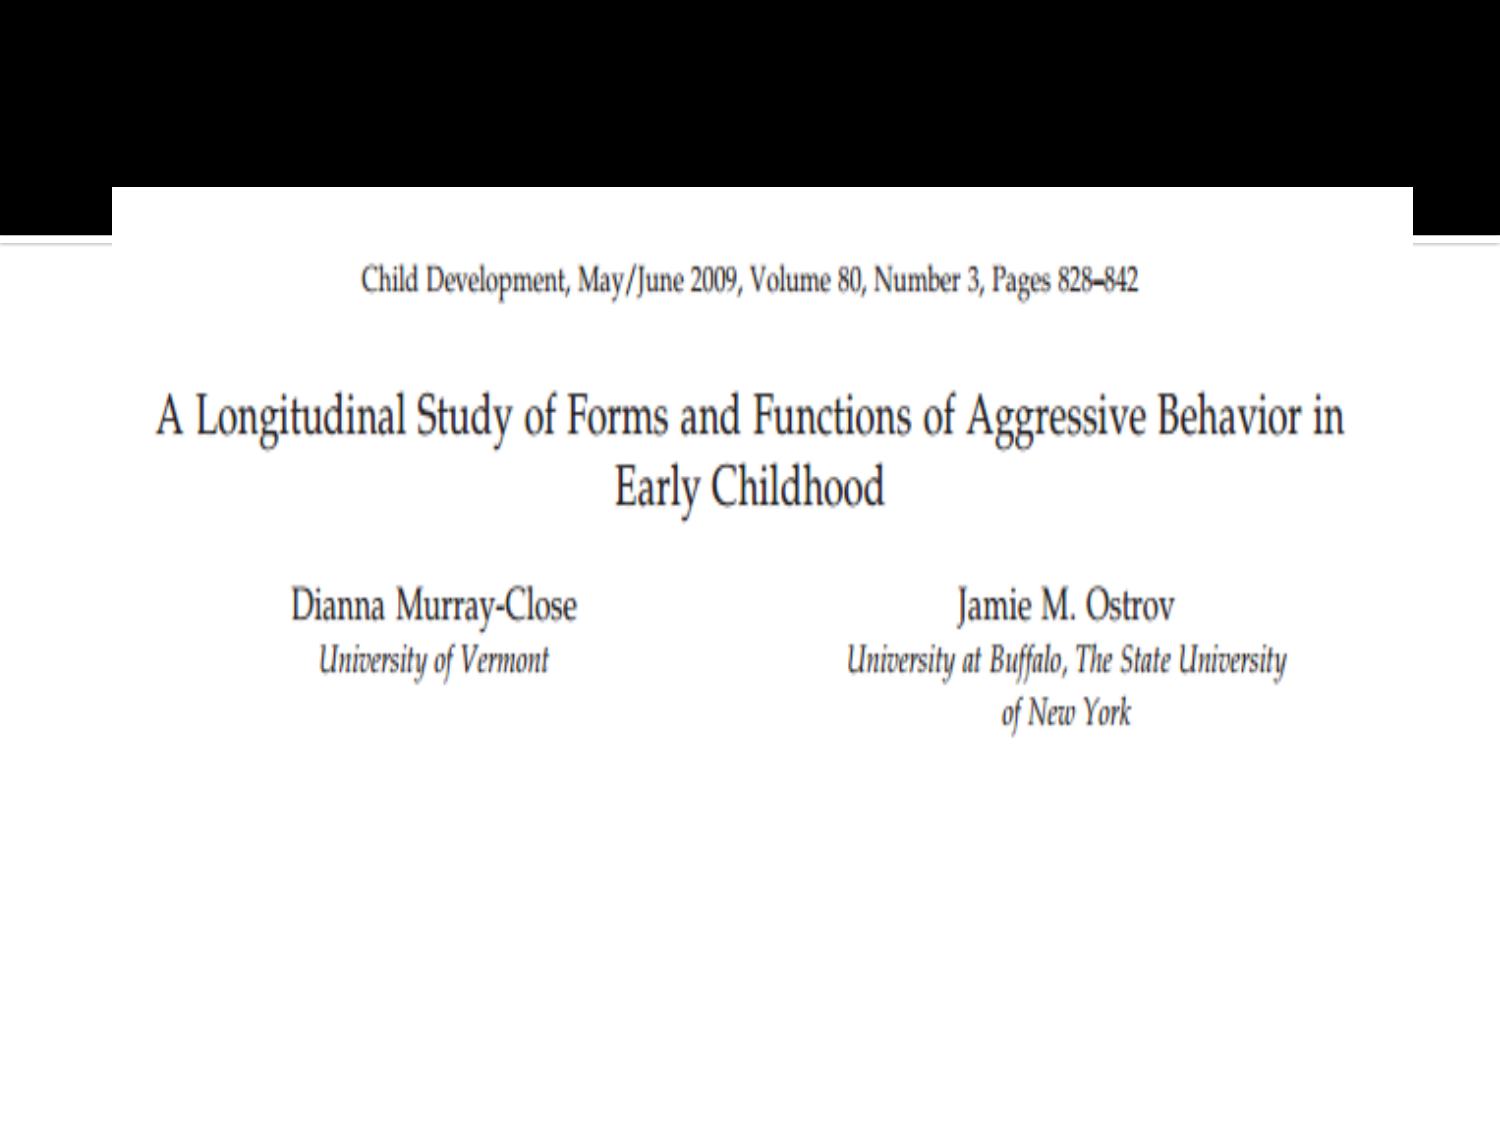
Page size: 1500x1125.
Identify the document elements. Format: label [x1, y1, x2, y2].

picture [112, 187, 1413, 825]
